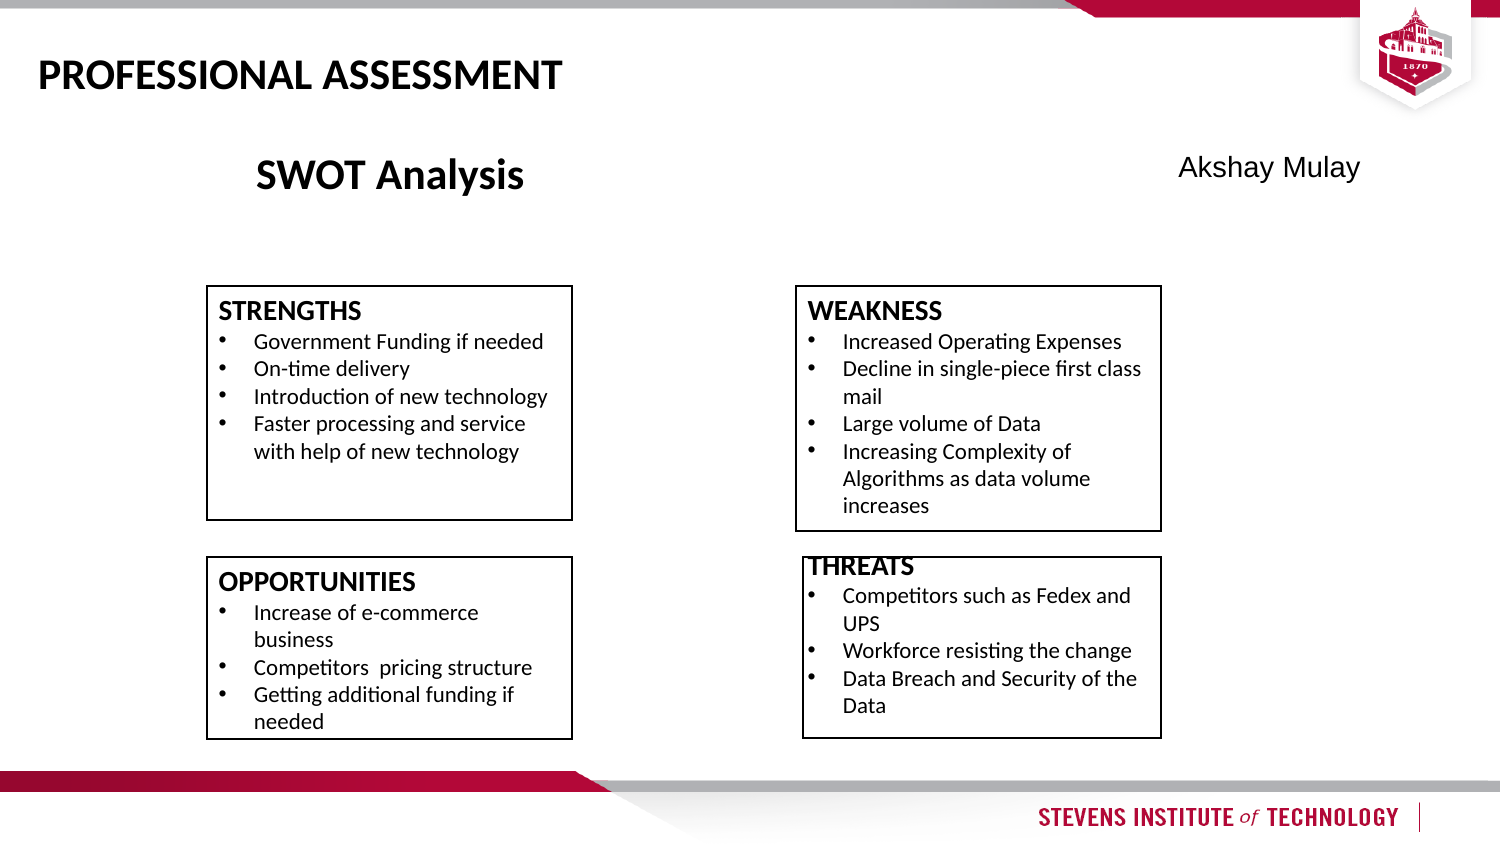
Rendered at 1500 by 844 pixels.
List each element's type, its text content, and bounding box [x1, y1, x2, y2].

text_box Akshay Mulay [1163, 133, 1454, 180]
picture [0, 0, 1500, 120]
text_box SWOT Analysis [245, 118, 1120, 205]
text_box OPPORTUNITIES Increase of e-commerce business Competitors pricing structure Getting additional funding if needed [207, 556, 572, 739]
text_box WEAKNESS Increased Operating Expenses Decline in single-piece first class mail Large volume of Data Increasing Complexity of Algorithms as data volume increases THREATS Competitors such as Fedex and UPS Workforce resisting the change Data Breach and Security of the Data [796, 285, 1161, 532]
text_box STRENGTHS Government Funding if needed On-time delivery Introduction of new technology Faster processing and service with help of new technology [207, 285, 572, 521]
title PROFESSIONAL ASSESSMENT [26, 19, 902, 105]
picture [0, 771, 1500, 844]
text_box [802, 556, 1161, 739]
